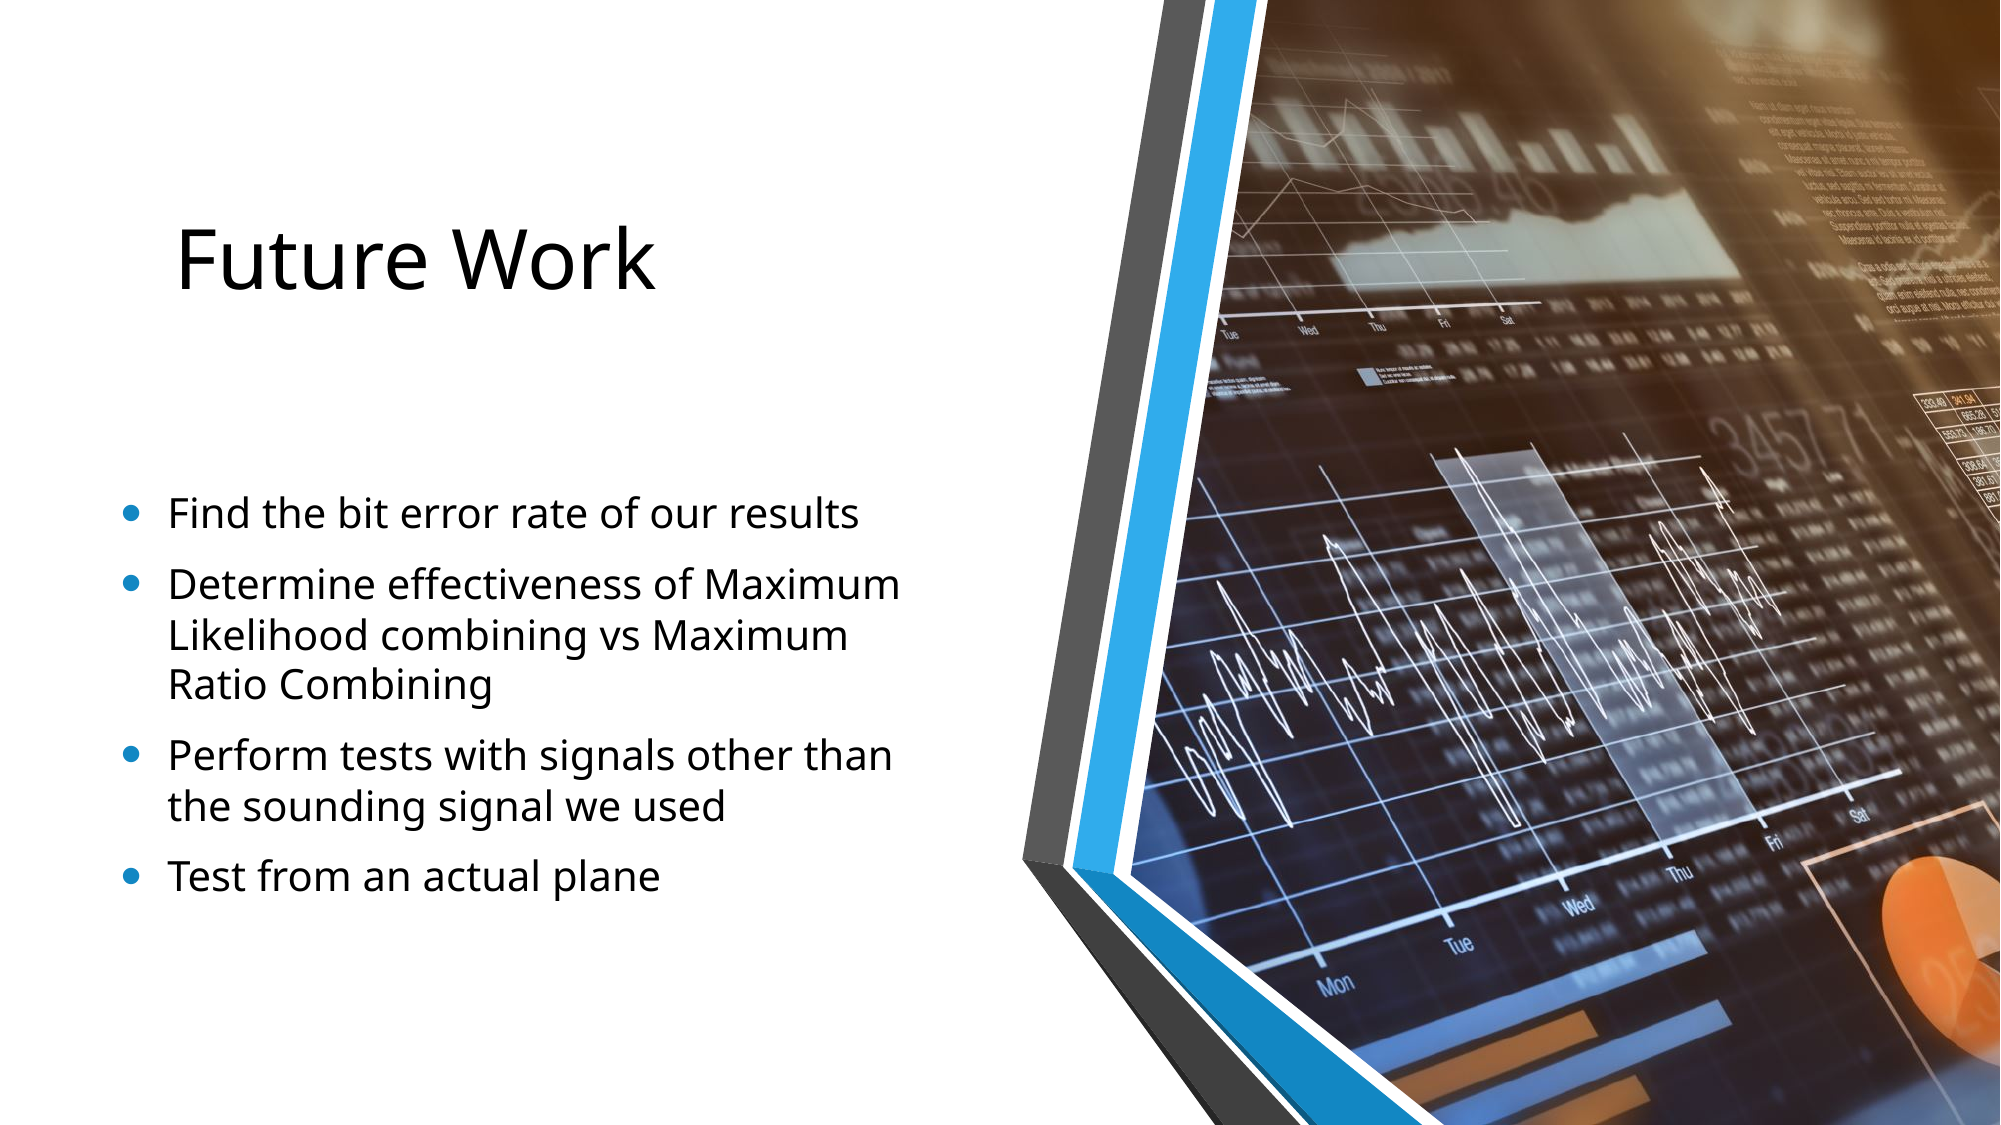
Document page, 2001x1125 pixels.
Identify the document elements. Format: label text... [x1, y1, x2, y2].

text_box [0, 0, 1022, 1125]
list Find the bit error rate of our results Determine effectiveness of Maximum Likelihood combining vs Maximum Ratio Combining Perform tests with signals other than the sounding signal we used Test from an actual plane [105, 437, 969, 950]
title Future Work [159, 112, 1022, 400]
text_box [1022, 0, 1423, 1125]
picture [1423, 0, 2000, 1125]
